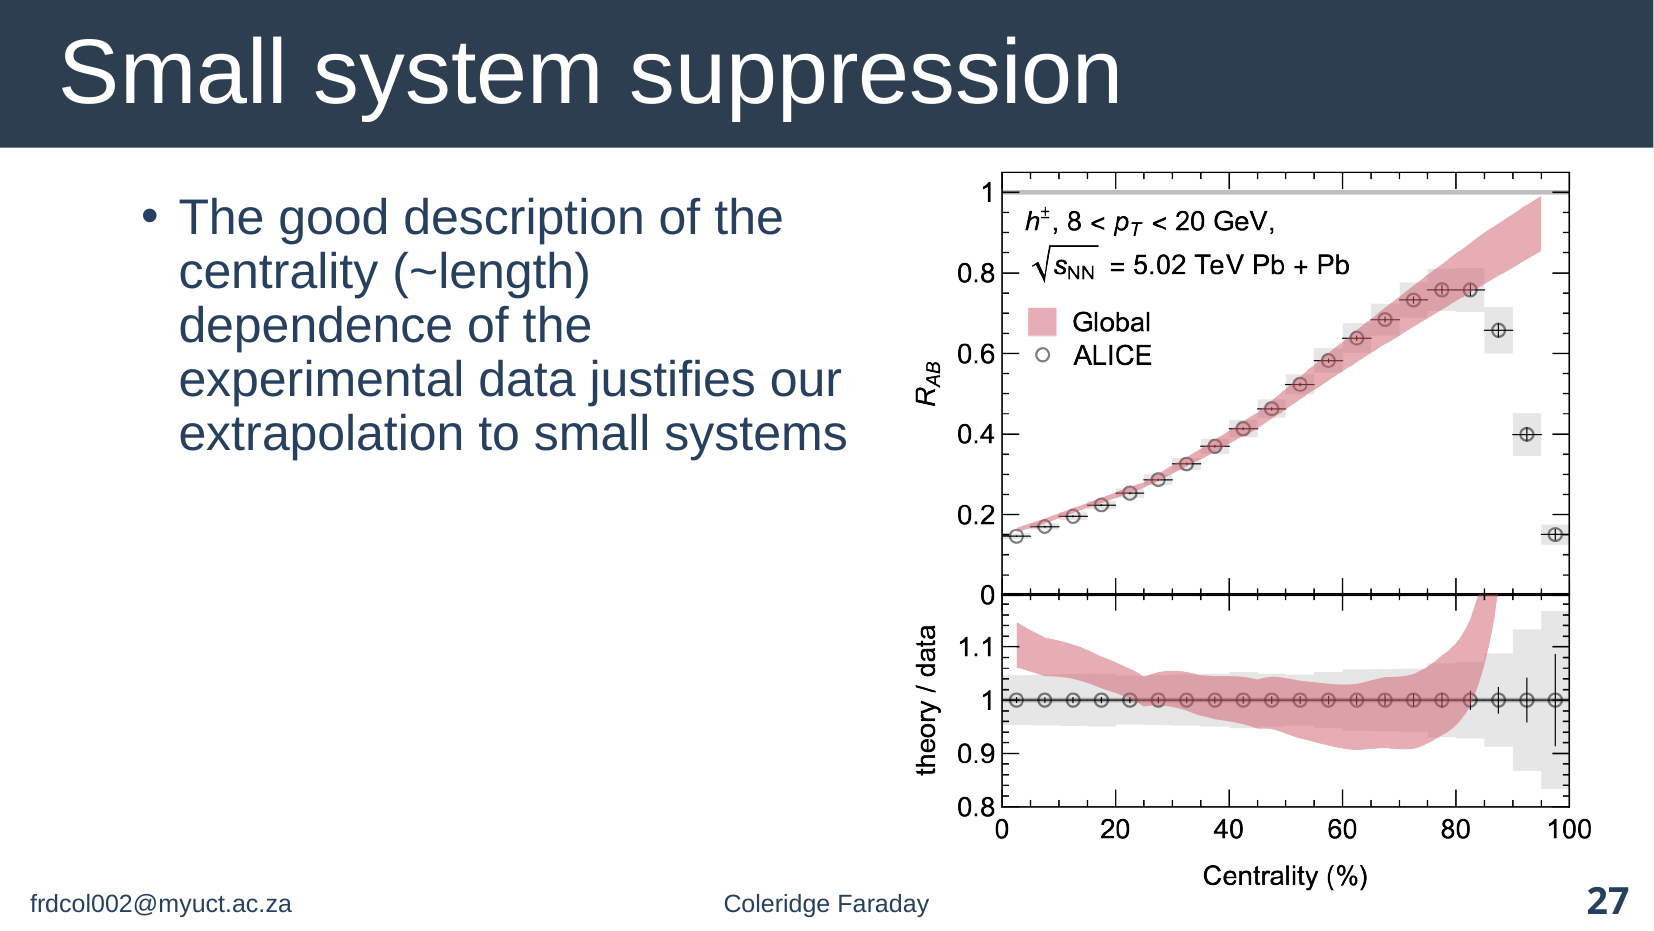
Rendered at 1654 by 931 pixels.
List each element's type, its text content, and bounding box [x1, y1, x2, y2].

title Small system suppression [59, 14, 1595, 133]
list The good description of the centrality (~length) dependence of the experimental data justifies our extrapolation to small systems [141, 191, 851, 818]
picture [903, 158, 1614, 902]
